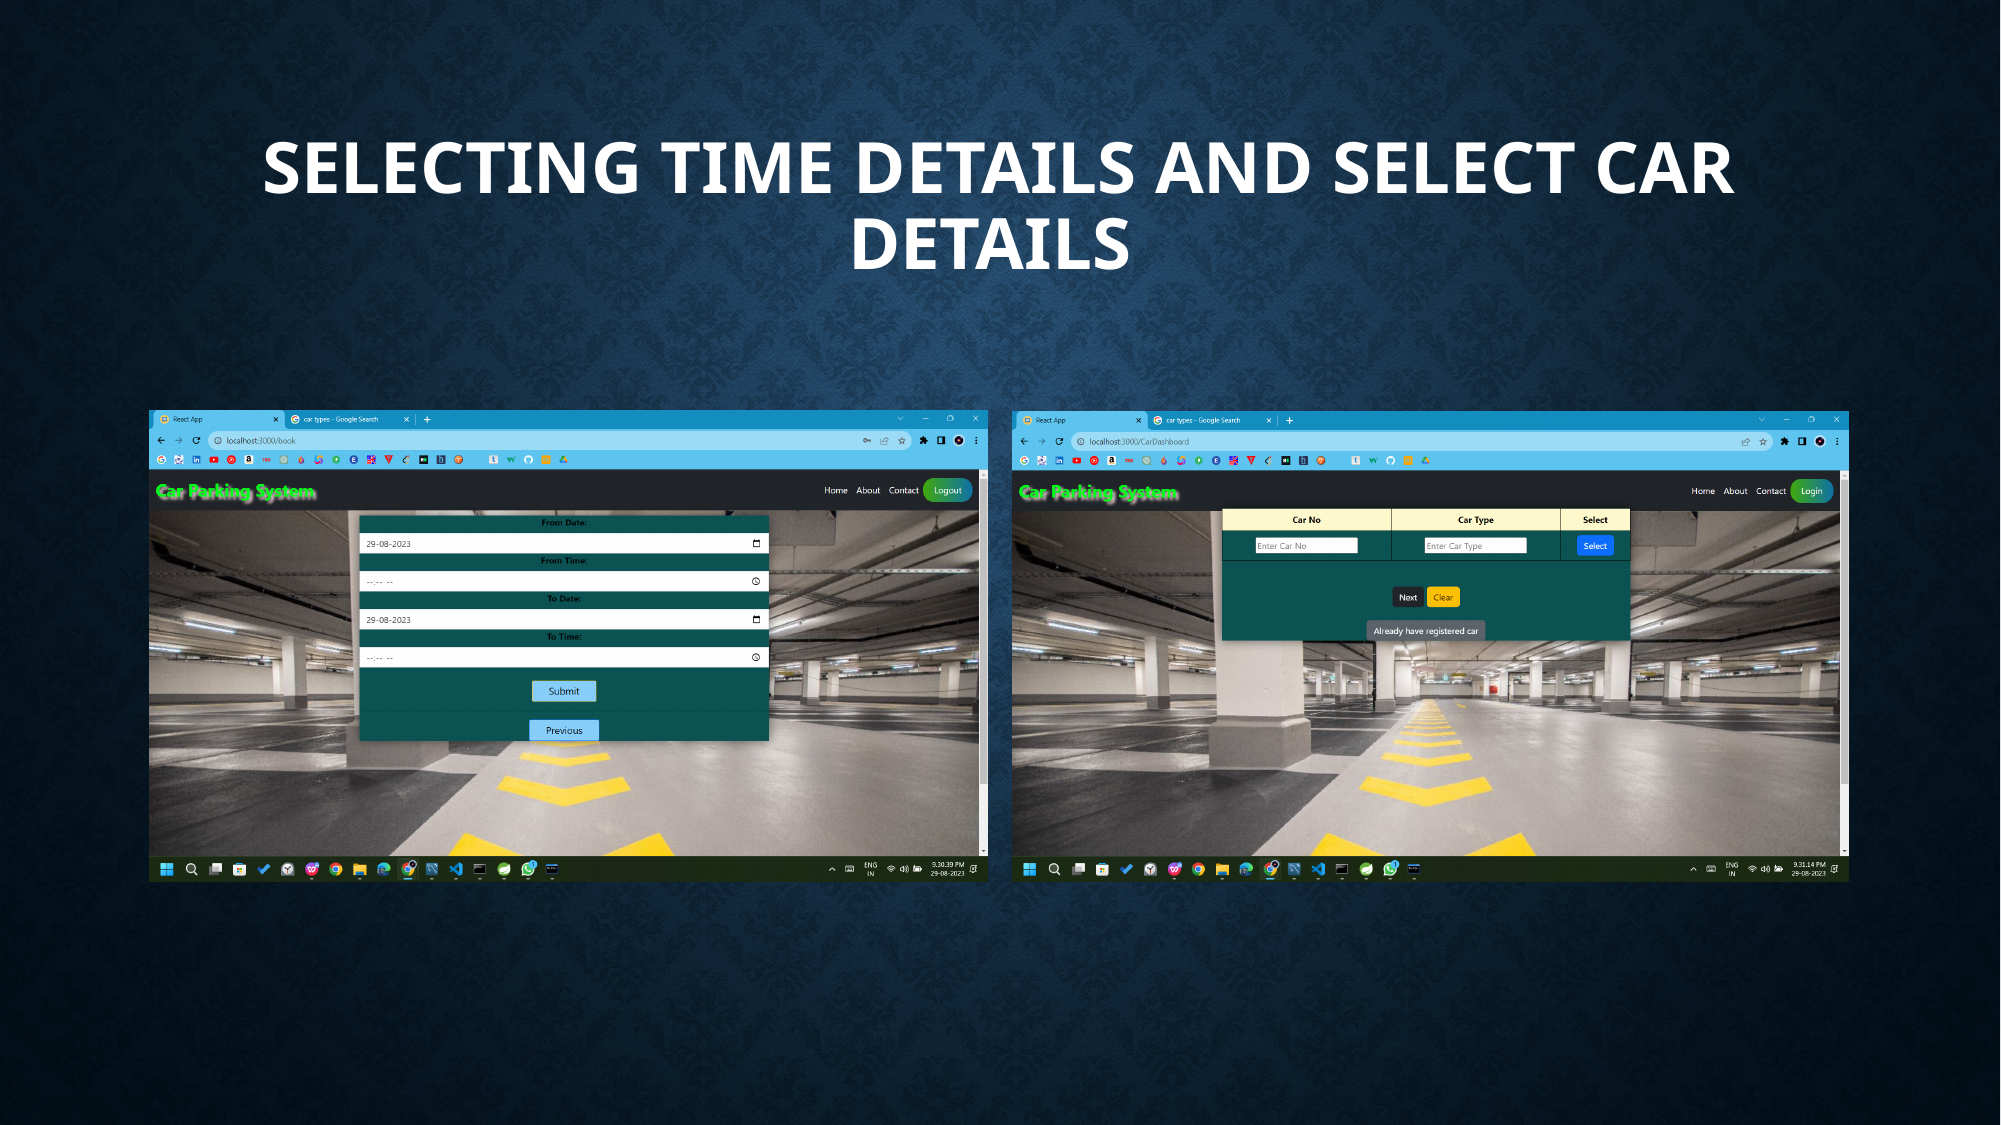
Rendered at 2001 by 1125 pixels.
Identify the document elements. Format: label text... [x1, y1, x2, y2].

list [1012, 410, 1849, 882]
title Selecting Time Details and Select Car details [149, 99, 1849, 318]
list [149, 410, 988, 883]
